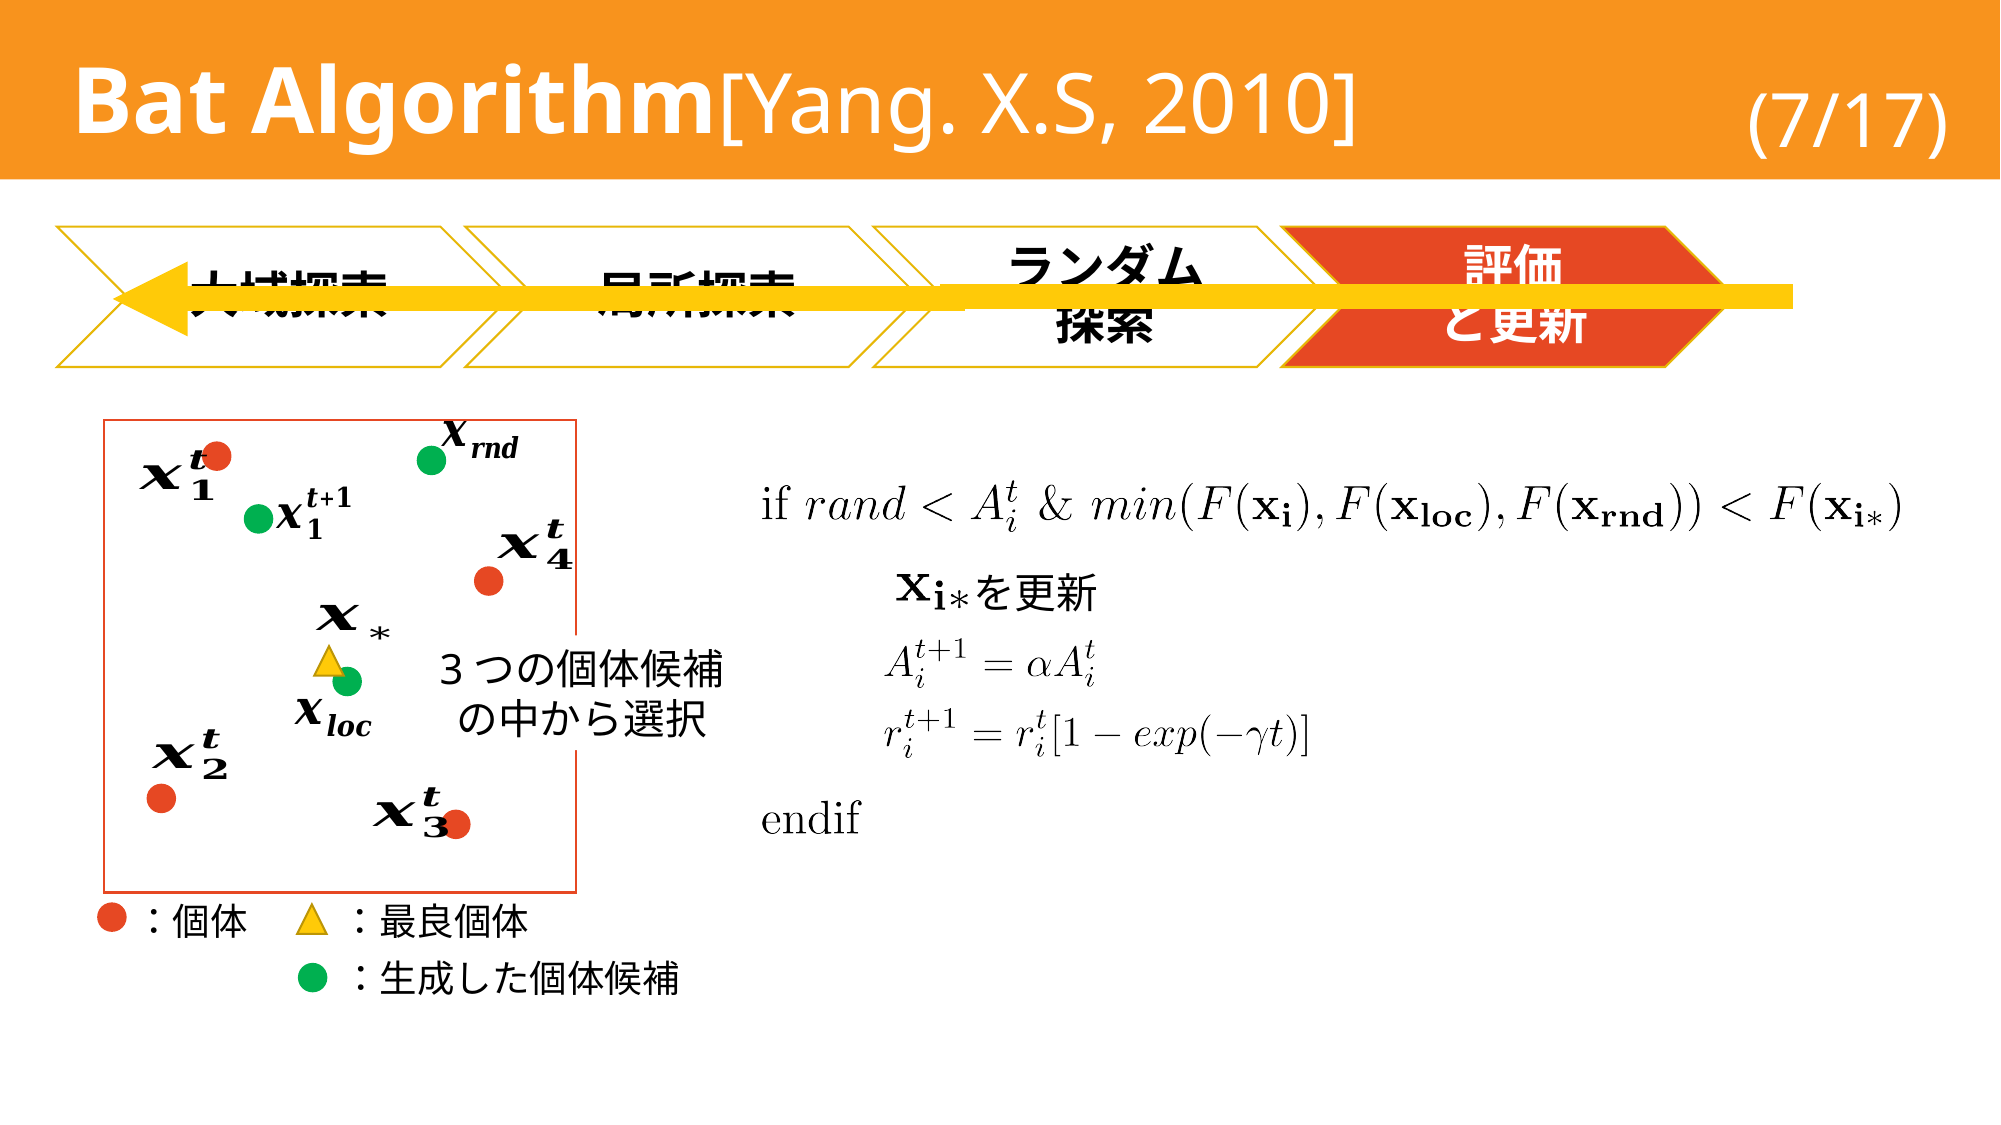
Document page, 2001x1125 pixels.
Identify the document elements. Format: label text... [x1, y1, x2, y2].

text_box [312, 643, 346, 677]
text_box [96, 901, 128, 933]
picture [762, 480, 1900, 532]
picture [884, 638, 1095, 688]
text_box 3つの個体候補の中から選択 [424, 635, 740, 751]
picture [762, 800, 862, 834]
picture [884, 708, 1307, 758]
text_box ：生成した個体候補 [327, 947, 736, 1008]
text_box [896, 559, 1134, 625]
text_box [56, 226, 1737, 368]
text_box [103, 419, 577, 894]
title Bat Algorithm[Yang. X.S, 2010] [56, 0, 2000, 208]
text_box [296, 961, 327, 994]
text_box [295, 902, 329, 935]
